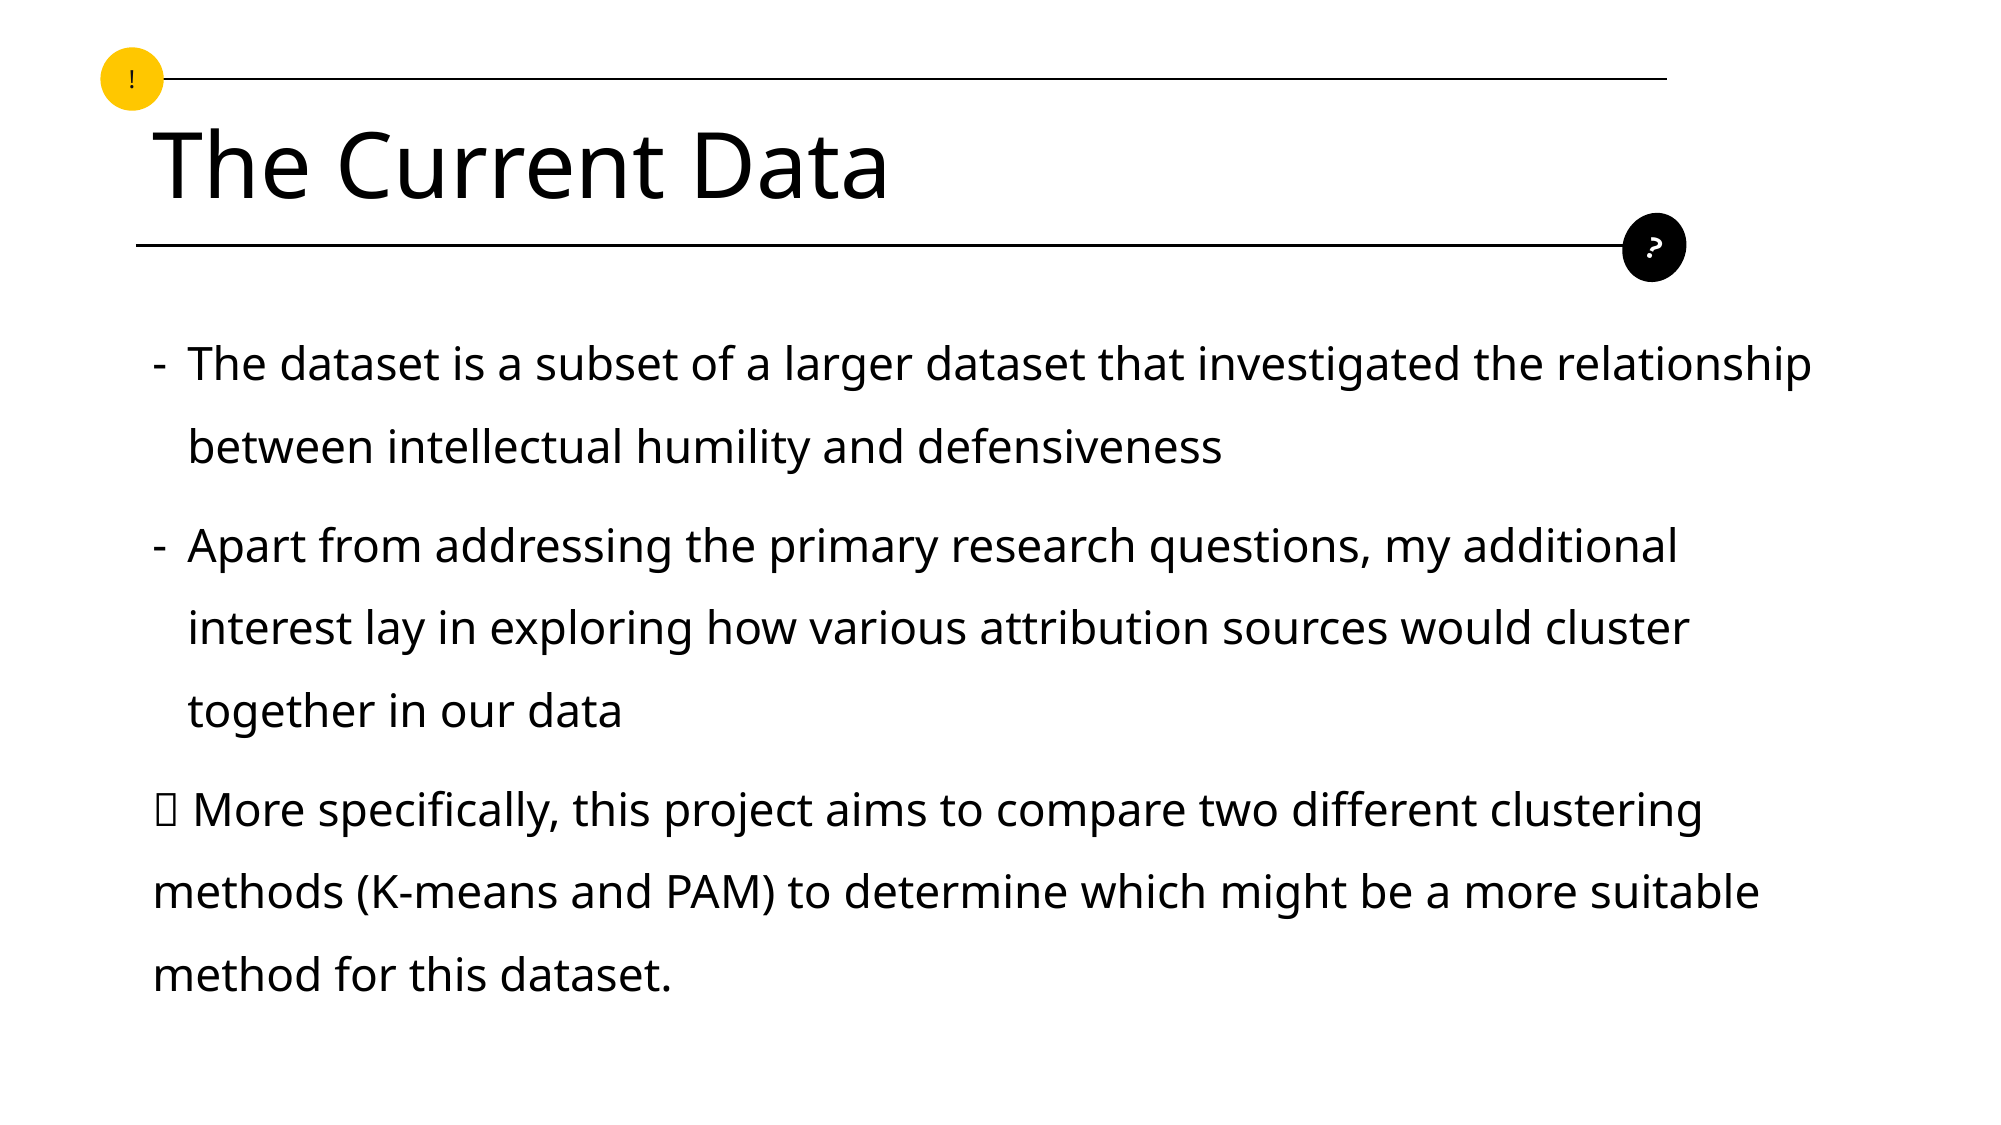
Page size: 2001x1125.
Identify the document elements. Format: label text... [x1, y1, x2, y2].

text_box ? [1622, 212, 1687, 283]
title The Current Data [137, 59, 1863, 278]
text_box ! [100, 47, 164, 111]
list The dataset is a subset of a larger dataset that investigated the relationship between intellectual humility and defensiveness Apart from addressing the primary research questions, my additional interest lay in exploring how various attribution sources would cluster together in our data  More specifically, this project aims to compare two different clustering methods (K-means and PAM) to determine which might be a more suitable method for this dataset. [137, 299, 1863, 1014]
